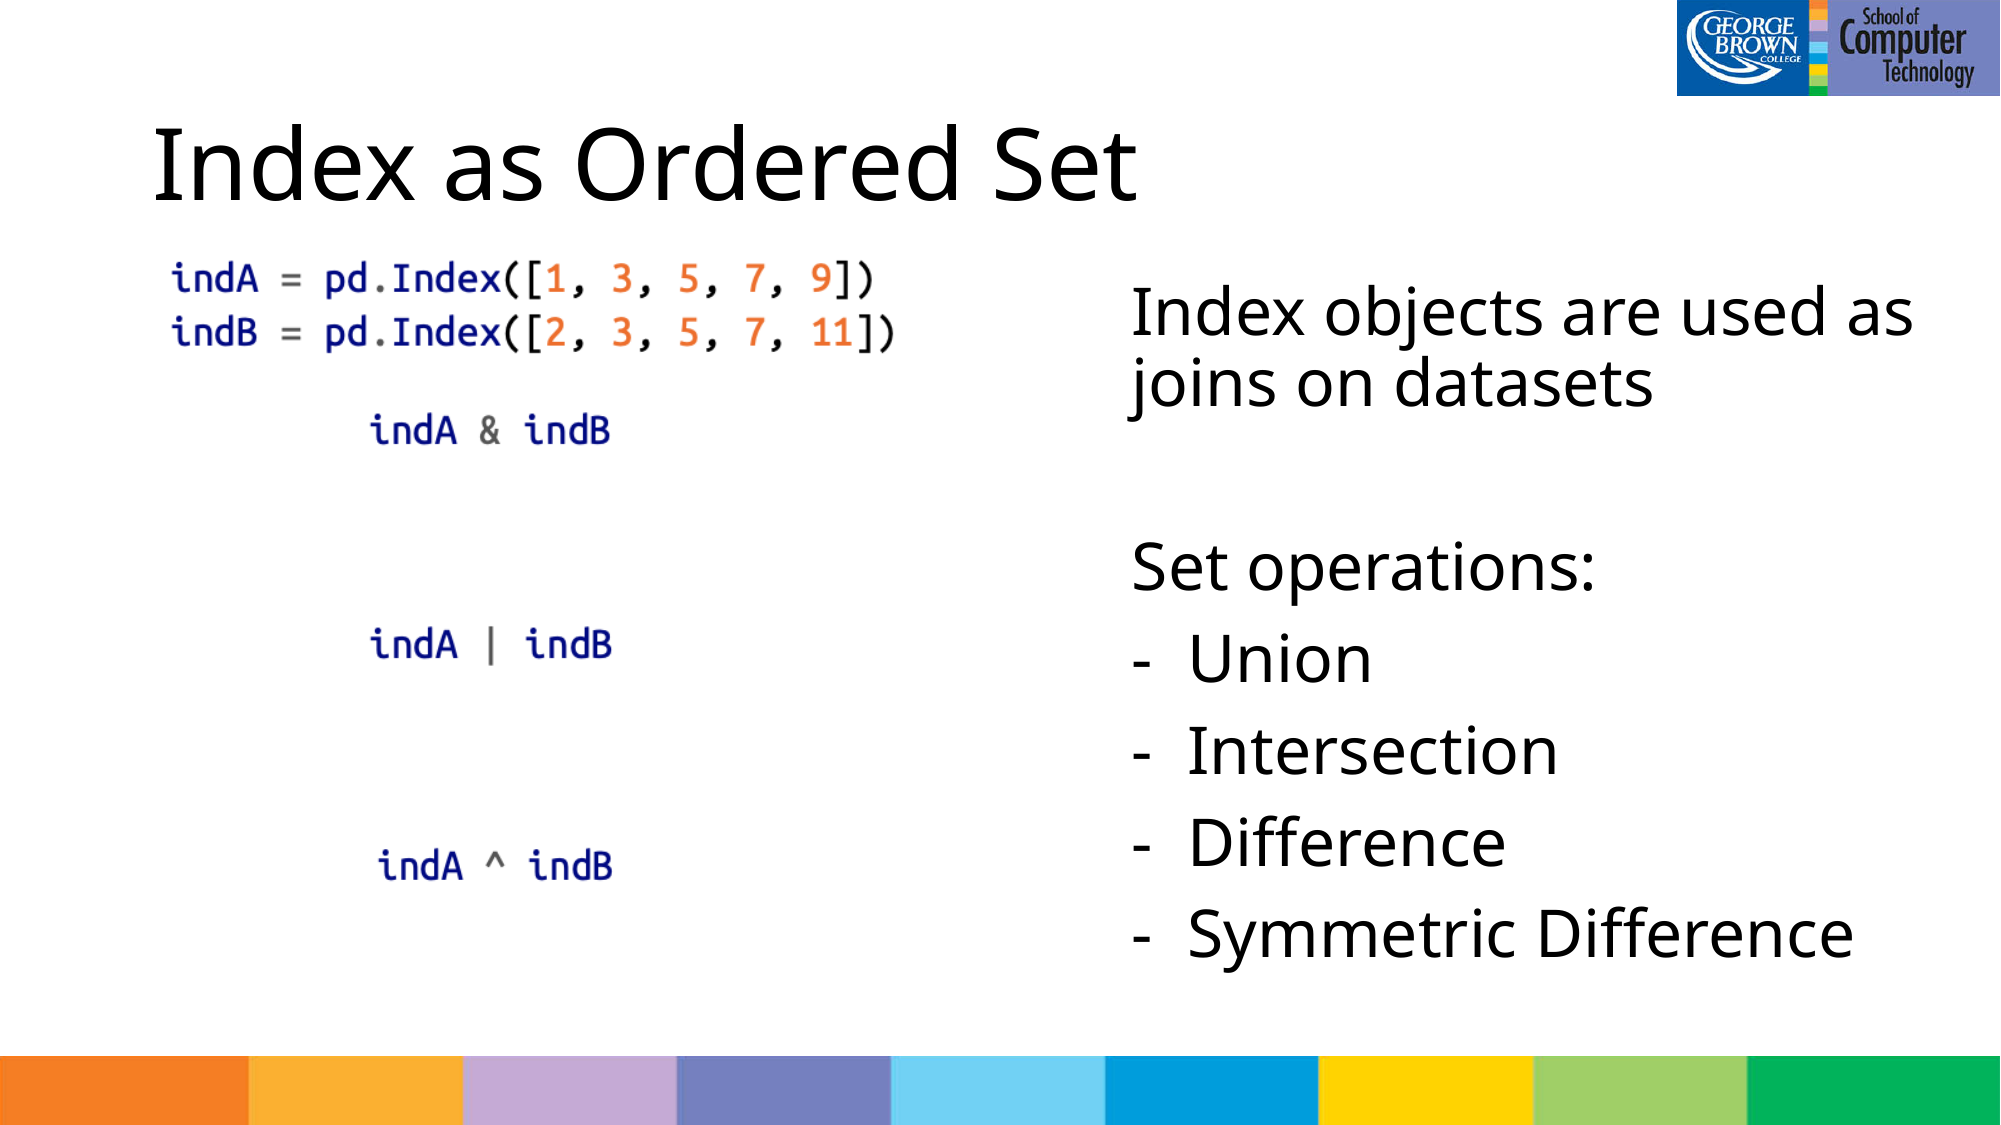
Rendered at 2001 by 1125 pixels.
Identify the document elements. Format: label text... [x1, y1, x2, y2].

picture [150, 242, 927, 377]
picture [0, 1056, 1105, 1125]
picture [351, 610, 629, 681]
picture [362, 834, 629, 903]
picture [351, 396, 622, 472]
picture [1677, 0, 2000, 96]
title Index as Ordered Set [137, 59, 1863, 278]
list Index objects are used as joins on datasets Set operations: - Union - Intersection - Difference - Symmetric Difference [1116, 271, 1942, 986]
picture [1318, 1056, 2000, 1125]
